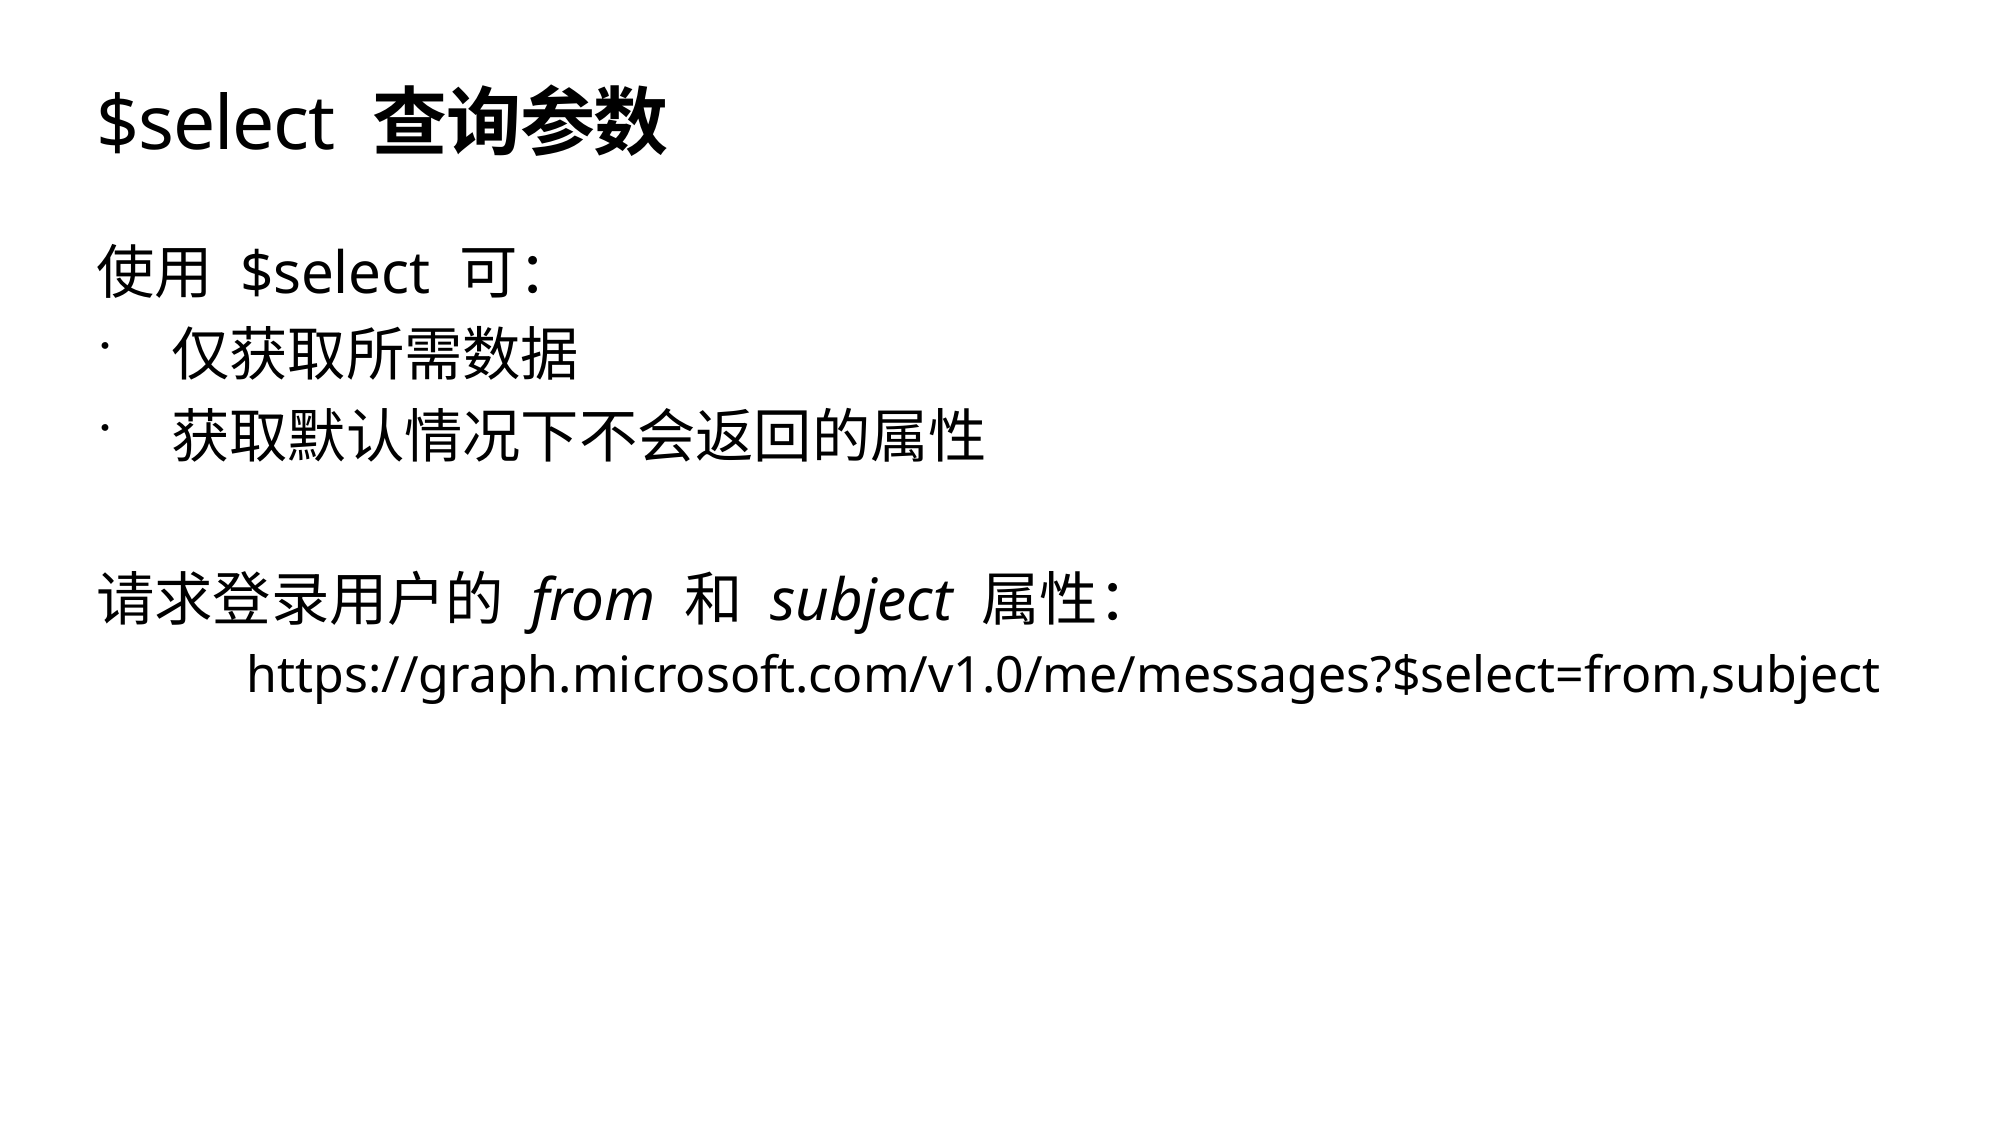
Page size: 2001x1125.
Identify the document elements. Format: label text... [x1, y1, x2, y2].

list 使用 $select 可： 仅获取所需数据 获取默认情况下不会返回的属性 请求登录用户的 from 和 subject 属性： https://graph.microsoft.com/v1.0/me/messages?$select=from,subject [96, 235, 1932, 888]
title $select 查询参数 [96, 75, 1960, 166]
